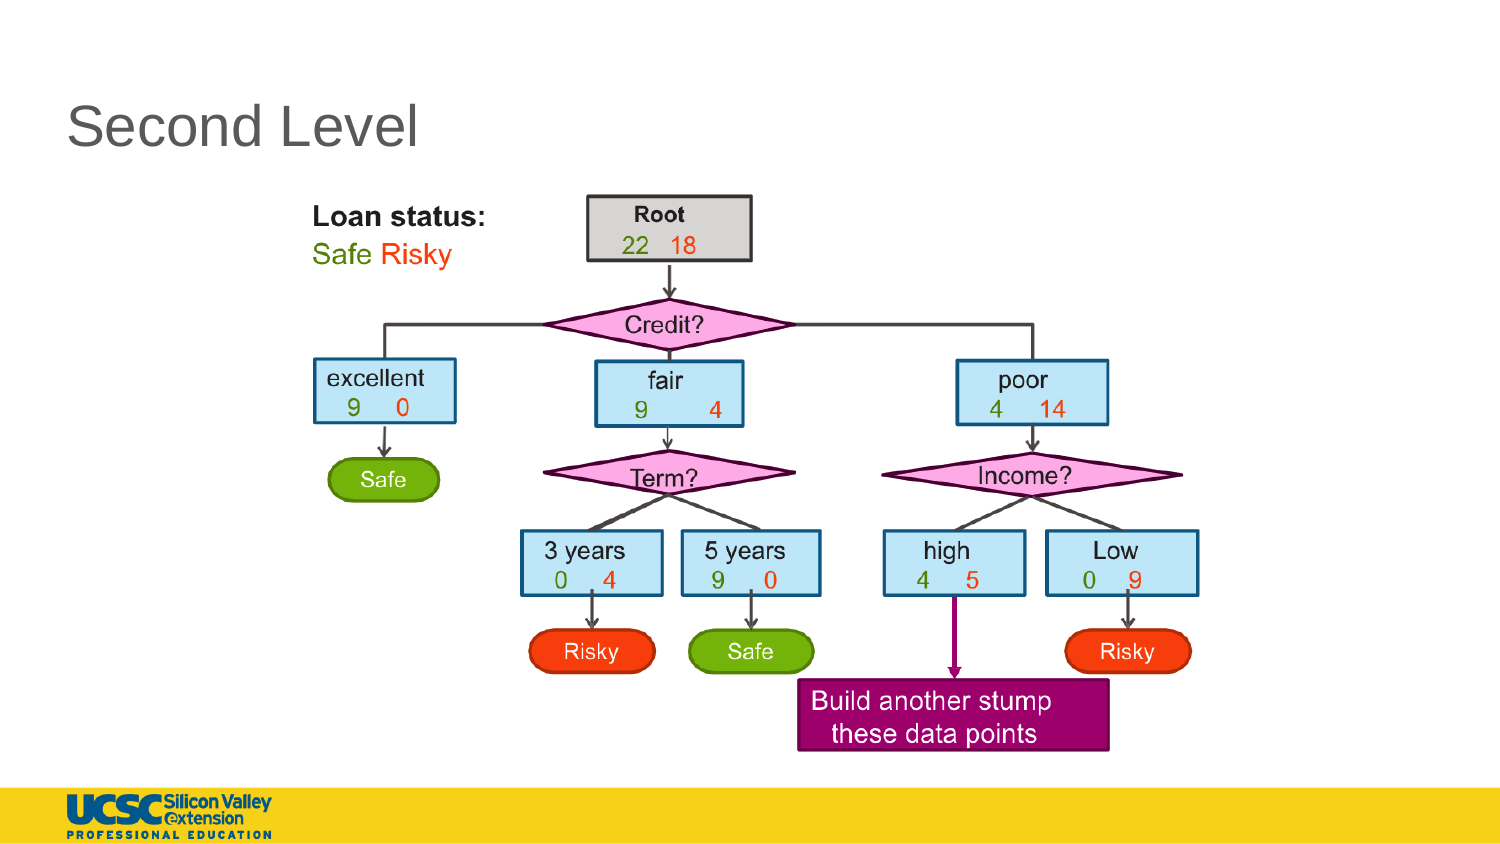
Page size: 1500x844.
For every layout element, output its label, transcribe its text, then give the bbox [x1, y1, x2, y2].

picture [285, 166, 1215, 765]
title Second Level [51, 72, 1449, 167]
picture [60, 787, 277, 844]
